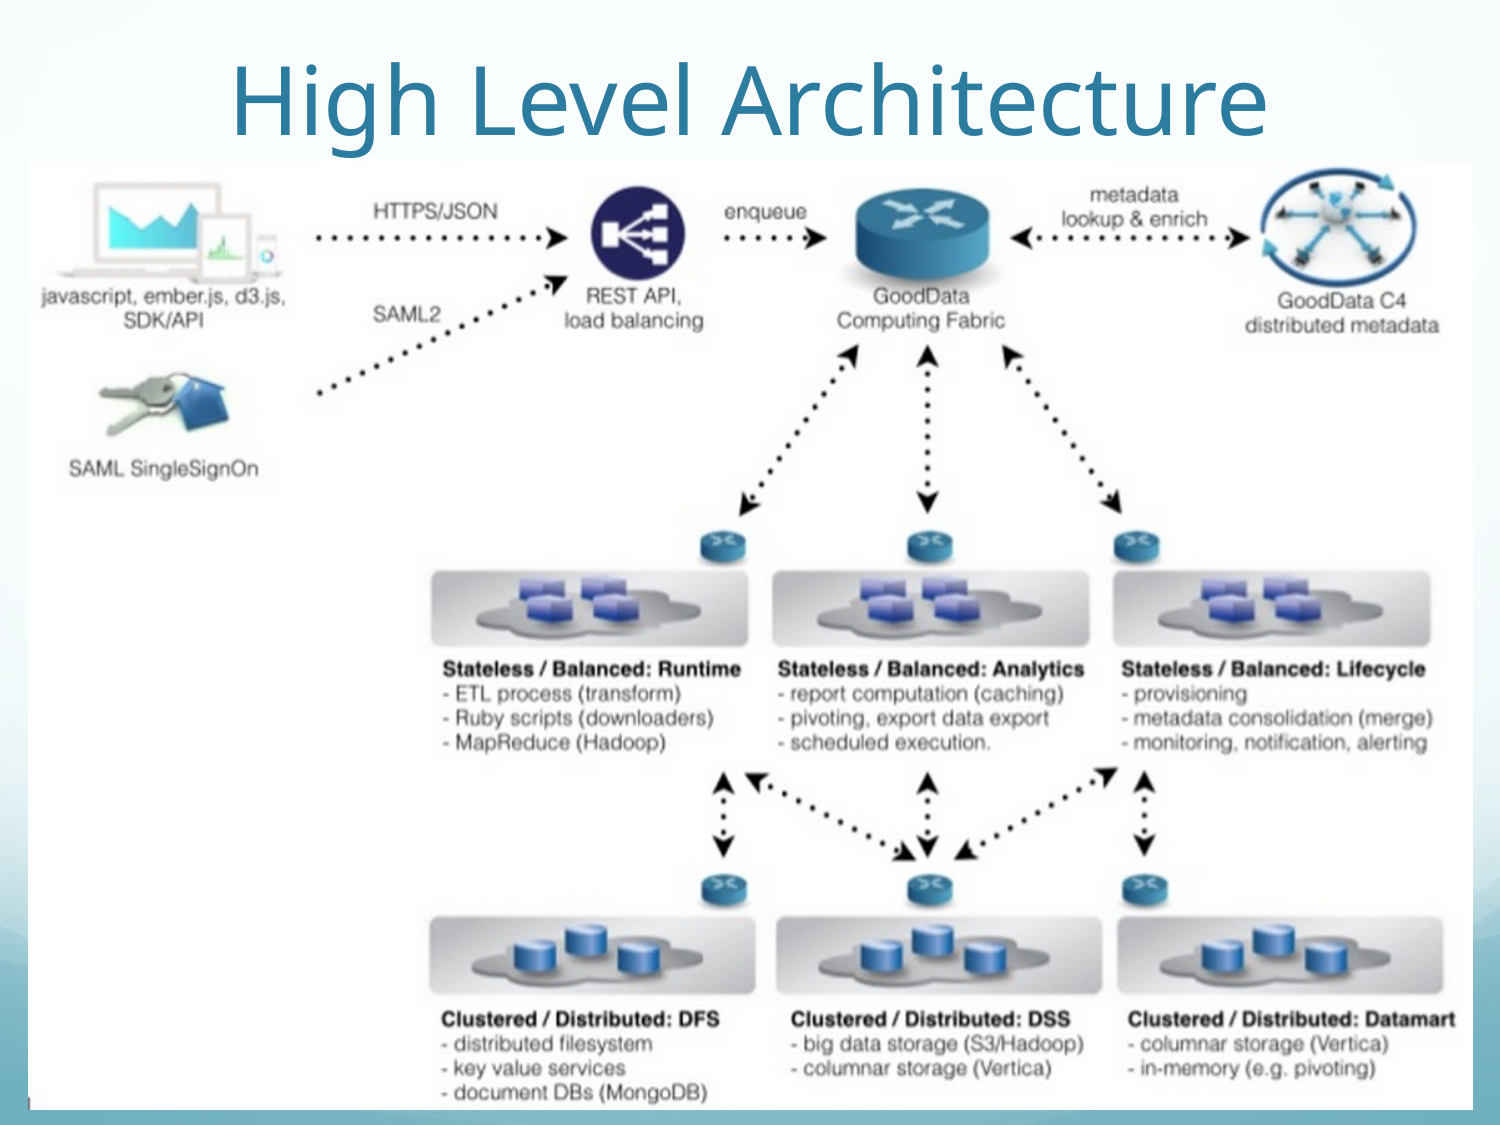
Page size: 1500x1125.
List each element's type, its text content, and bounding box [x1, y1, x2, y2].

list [24, 161, 1476, 1111]
title High Level Architecture [90, 17, 1410, 158]
